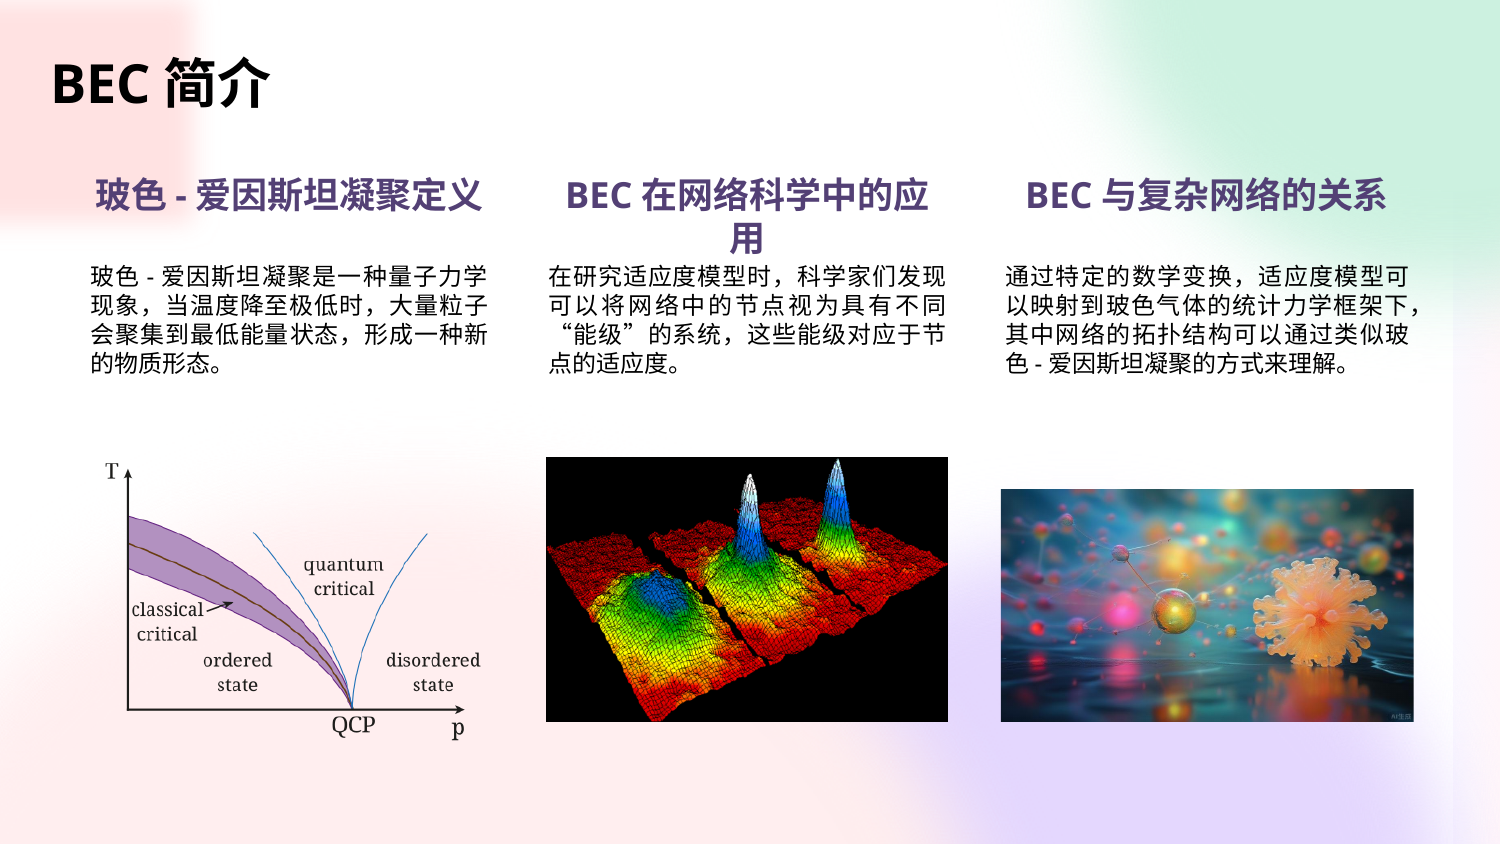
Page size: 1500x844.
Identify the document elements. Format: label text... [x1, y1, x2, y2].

text_box BEC简介 [34, 25, 1368, 131]
text_box 玻色-爱因斯坦凝聚是一种量子力学现象，当温度降至极低时，大量粒子会聚集到最低能量状态，形成一种新的物质形态。 [74, 246, 504, 393]
text_box BEC与复杂网络的关系 [989, 156, 1426, 231]
text_box 在研究适应度模型时，科学家们发现可以将网络中的节点视为具有不同“能级”的系统，这些能级对应于节点的适应度。 [532, 275, 962, 393]
text_box 通过特定的数学变换，适应度模型可以映射到玻色气体的统计力学框架下，其中网络的拓扑结构可以通过类似玻色-爱因斯坦凝聚的方式来理解。 [989, 246, 1426, 393]
text_box 玻色-爱因斯坦凝聚定义 [74, 156, 504, 231]
picture [0, 0, 1500, 844]
text_box BEC在网络科学中的应用 [532, 156, 962, 275]
